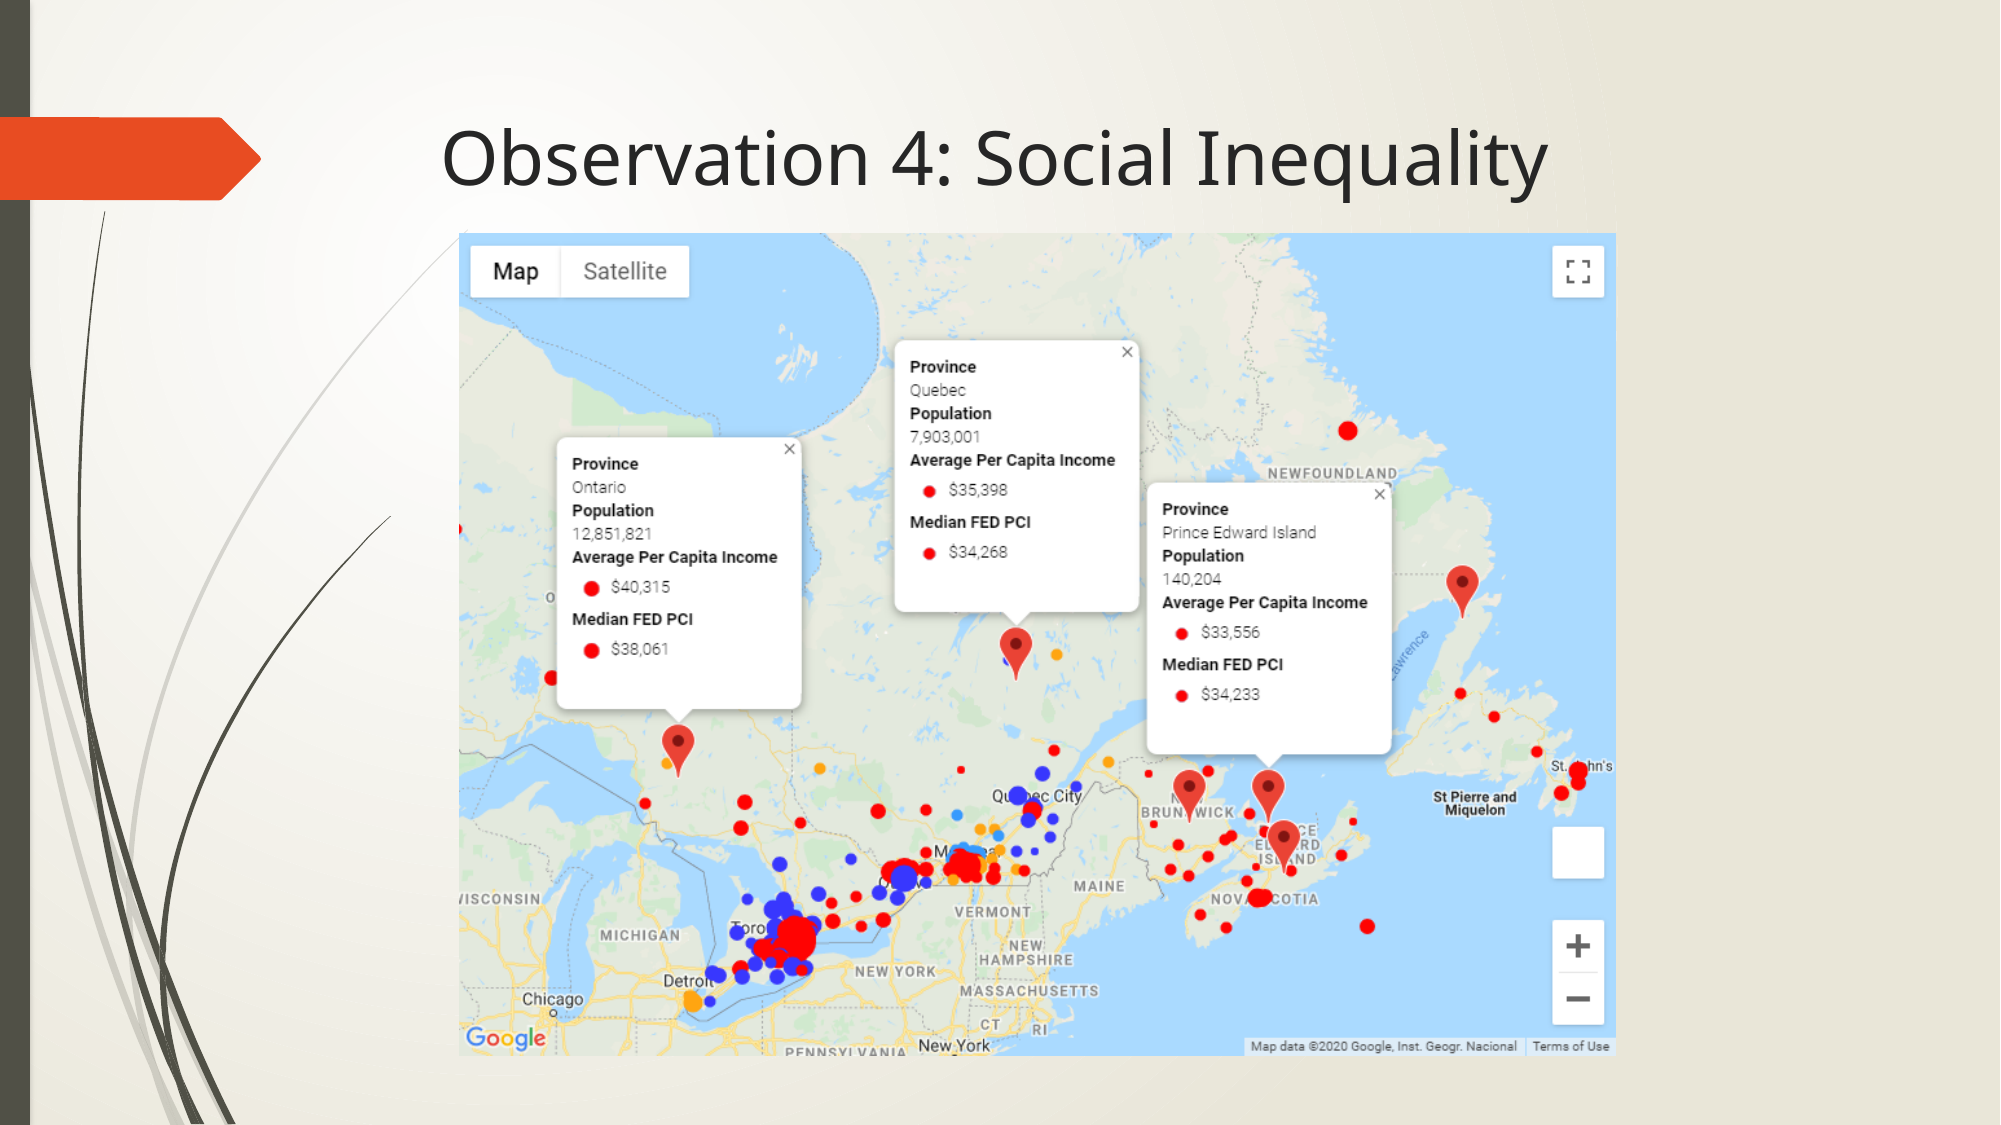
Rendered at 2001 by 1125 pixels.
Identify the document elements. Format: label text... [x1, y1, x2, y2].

picture [459, 232, 1616, 1056]
title Observation 4: Social Inequality [425, 102, 1650, 313]
